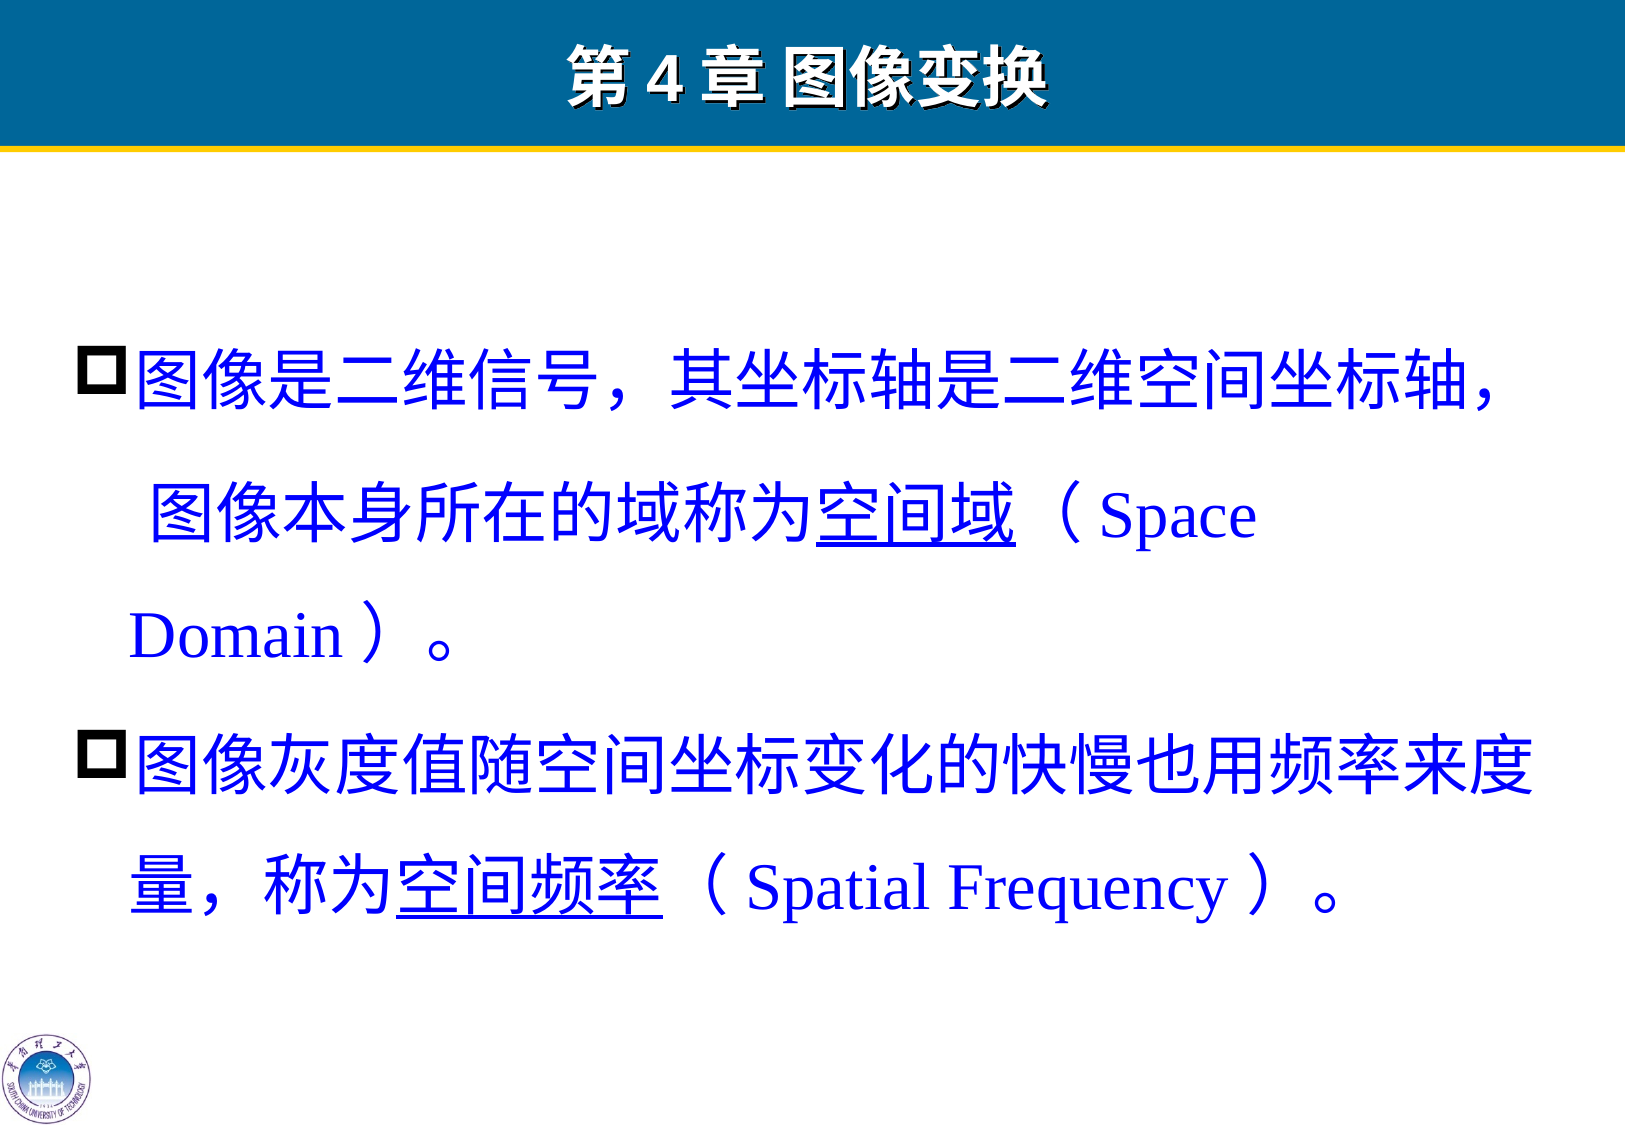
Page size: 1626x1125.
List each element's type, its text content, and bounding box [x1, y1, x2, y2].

title 第4章 图像变换 [32, 0, 1581, 150]
picture [0, 1033, 92, 1125]
list 图像是二维信号，其坐标轴是二维空间坐标轴， 图像本身所在的域称为空间域（Space Domain）。 图像灰度值随空间坐标变化的快慢也用频率来度量，称为空间频率（Spatial Frequency）。 [57, 290, 1568, 989]
